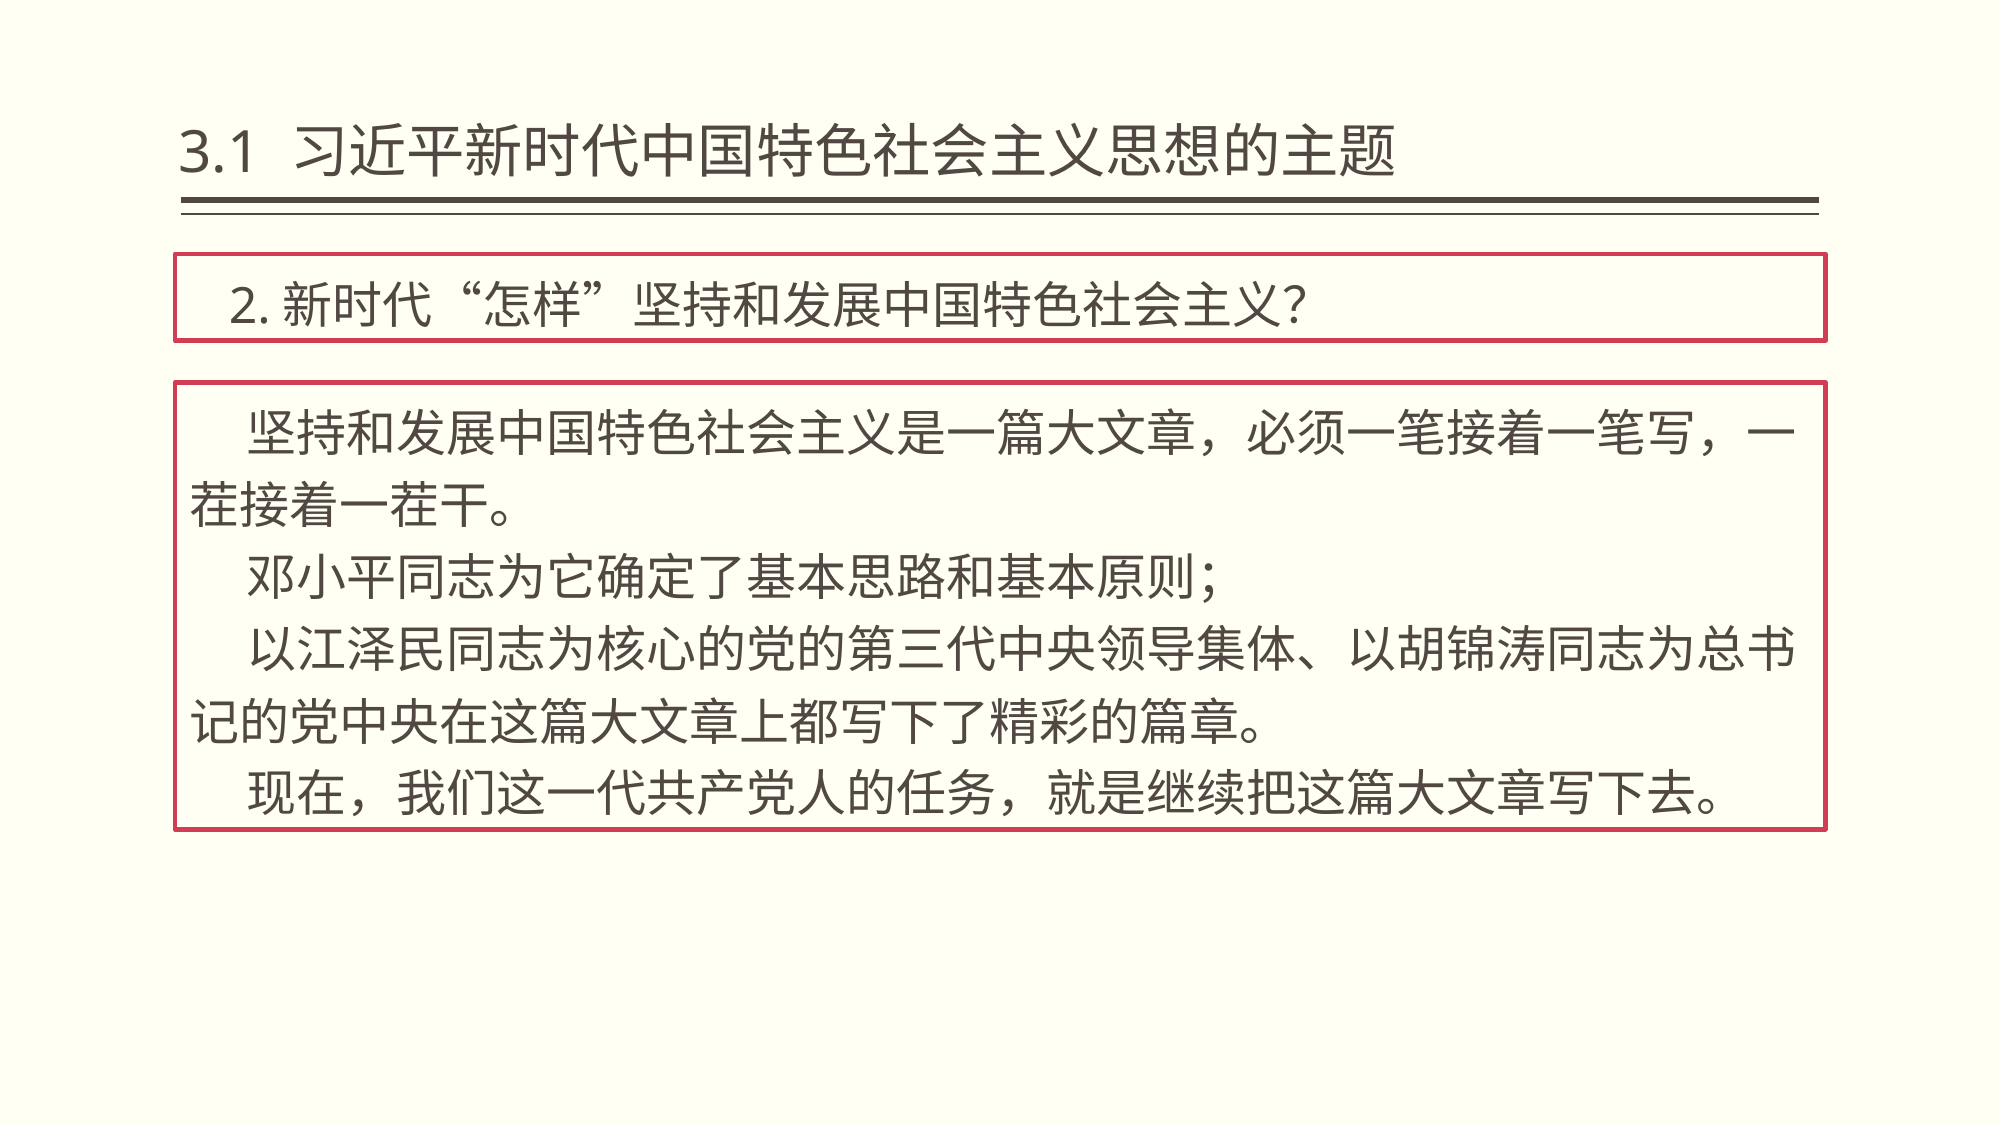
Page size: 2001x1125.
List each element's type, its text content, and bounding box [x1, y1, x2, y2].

text_box 2.新时代“怎样”坚持和发展中国特色社会主义？ [174, 253, 1826, 341]
title 3.1 习近平新时代中国特色社会主义思想的主题 [178, 12, 1816, 193]
text_box 坚持和发展中国特色社会主义是一篇大文章，必须一笔接着一笔写，一茬接着一茬干。 邓小平同志为它确定了基本思路和基本原则； 以江泽民同志为核心的党的第三代中央领导集体、以胡锦涛同志为总书记的党中央在这篇大文章上都写下了精彩的篇章。 现在，我们这一代共产党人的任务，就是继续把这篇大文章写下去。 [174, 382, 1826, 830]
